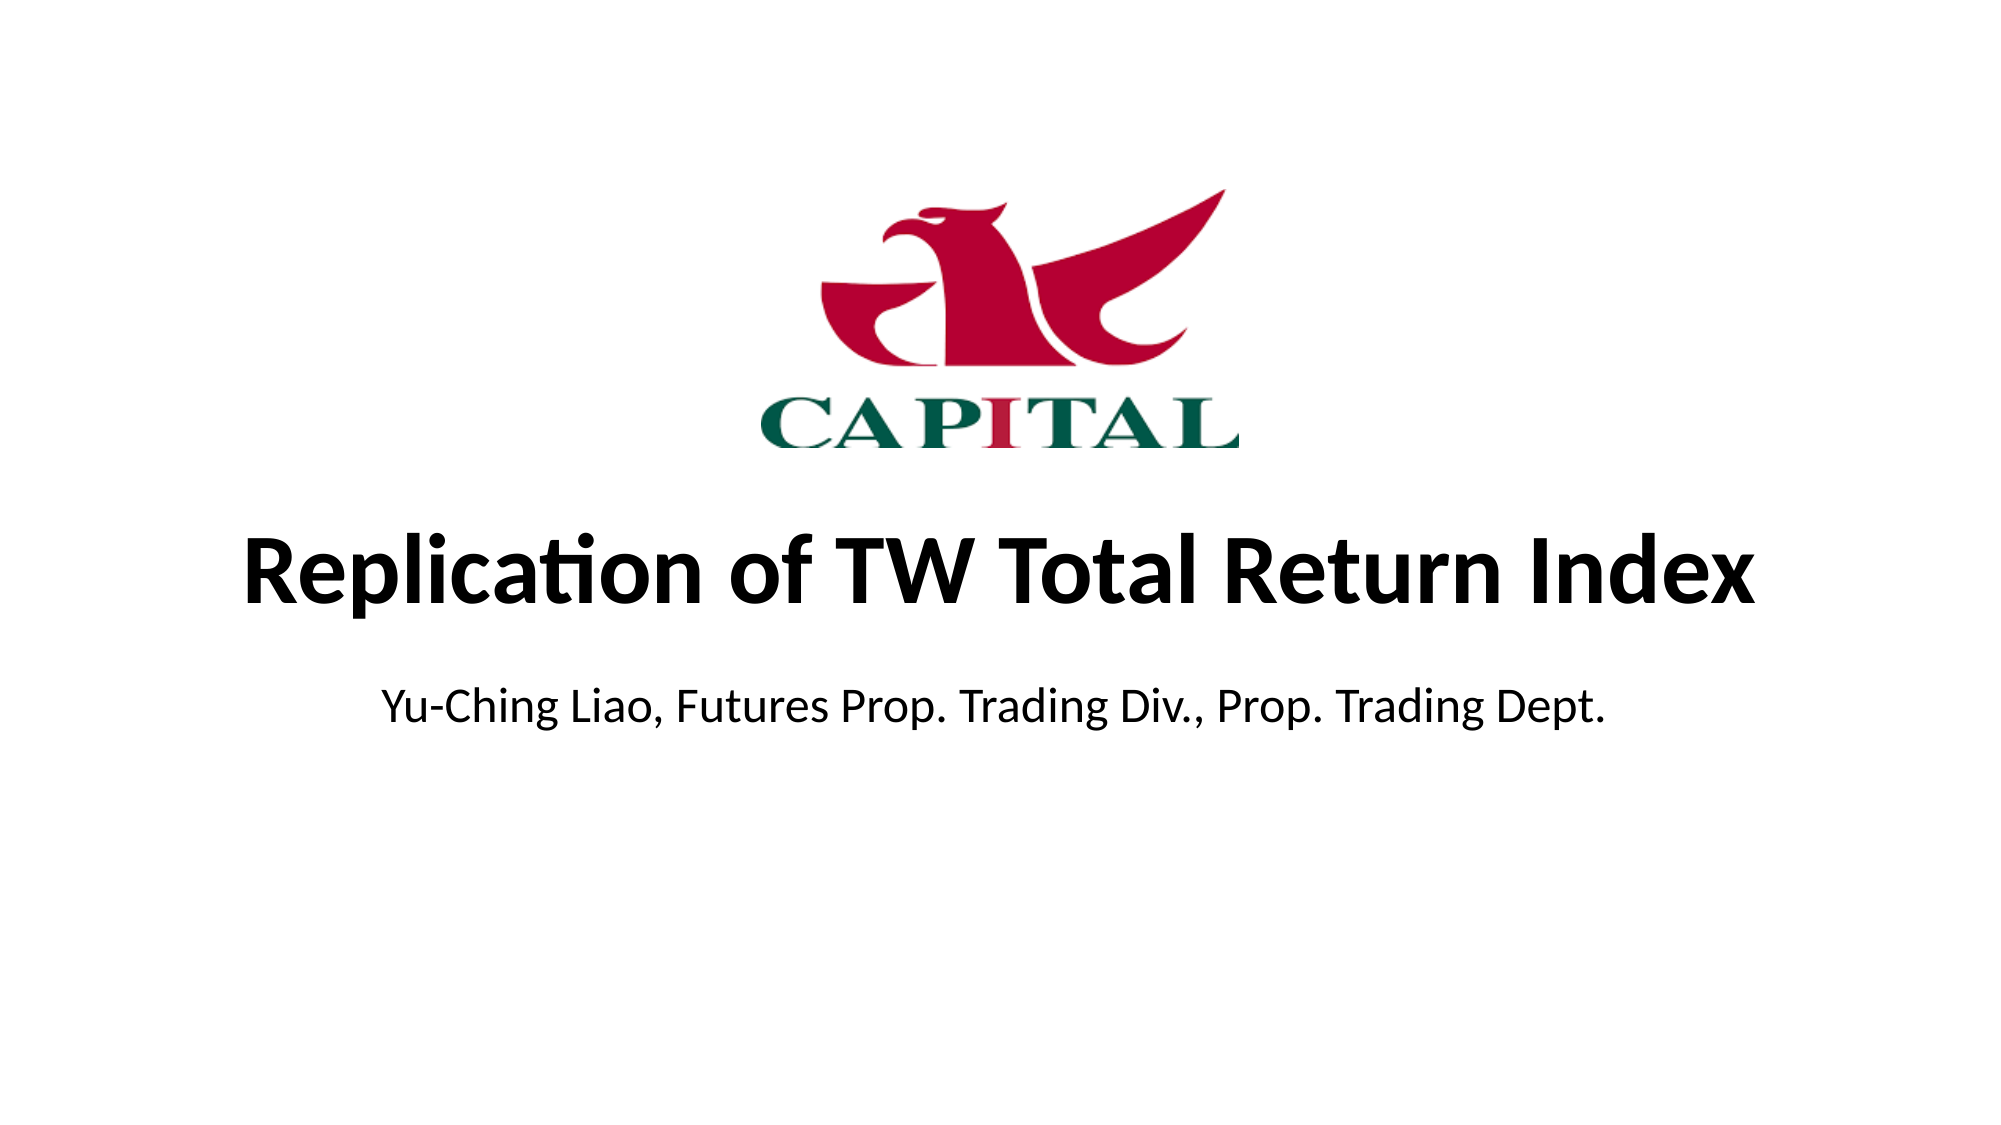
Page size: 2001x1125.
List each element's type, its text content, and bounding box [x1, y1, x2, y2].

picture [761, 189, 1239, 448]
subtitle Yu-Ching Liao, Futures Prop. Trading Div., Prop. Trading Dept. [249, 671, 1750, 943]
title Replication of TW Total Return Index [36, 485, 1964, 634]
